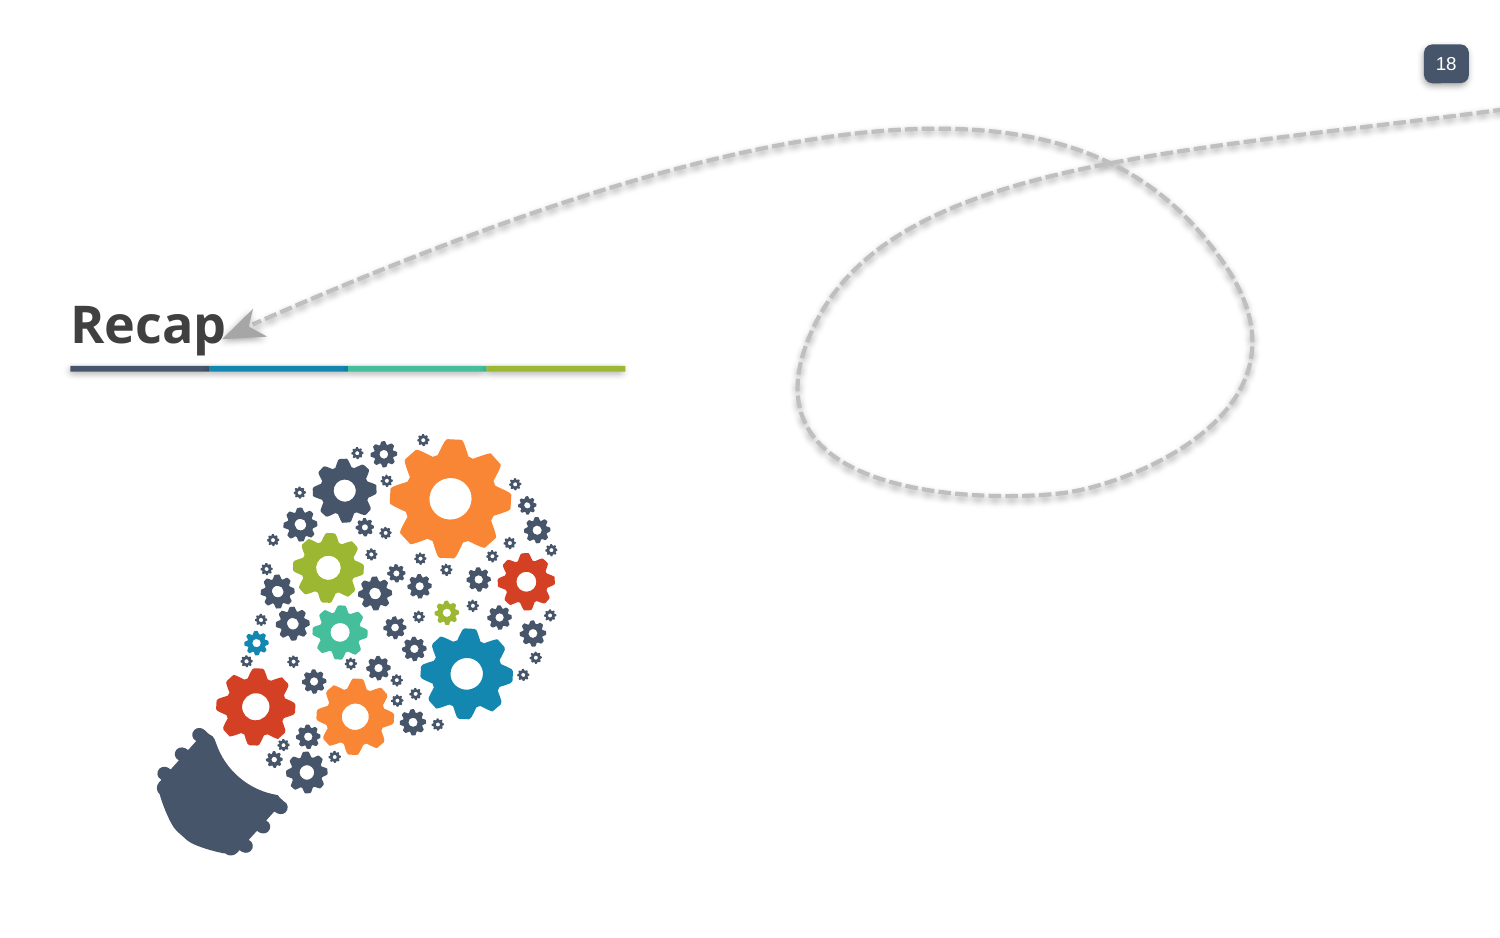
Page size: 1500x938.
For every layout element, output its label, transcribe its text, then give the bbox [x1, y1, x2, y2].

list Recap [70, 293, 625, 353]
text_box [197, 408, 499, 901]
text_box [221, 308, 268, 340]
text_box [254, 107, 1500, 499]
